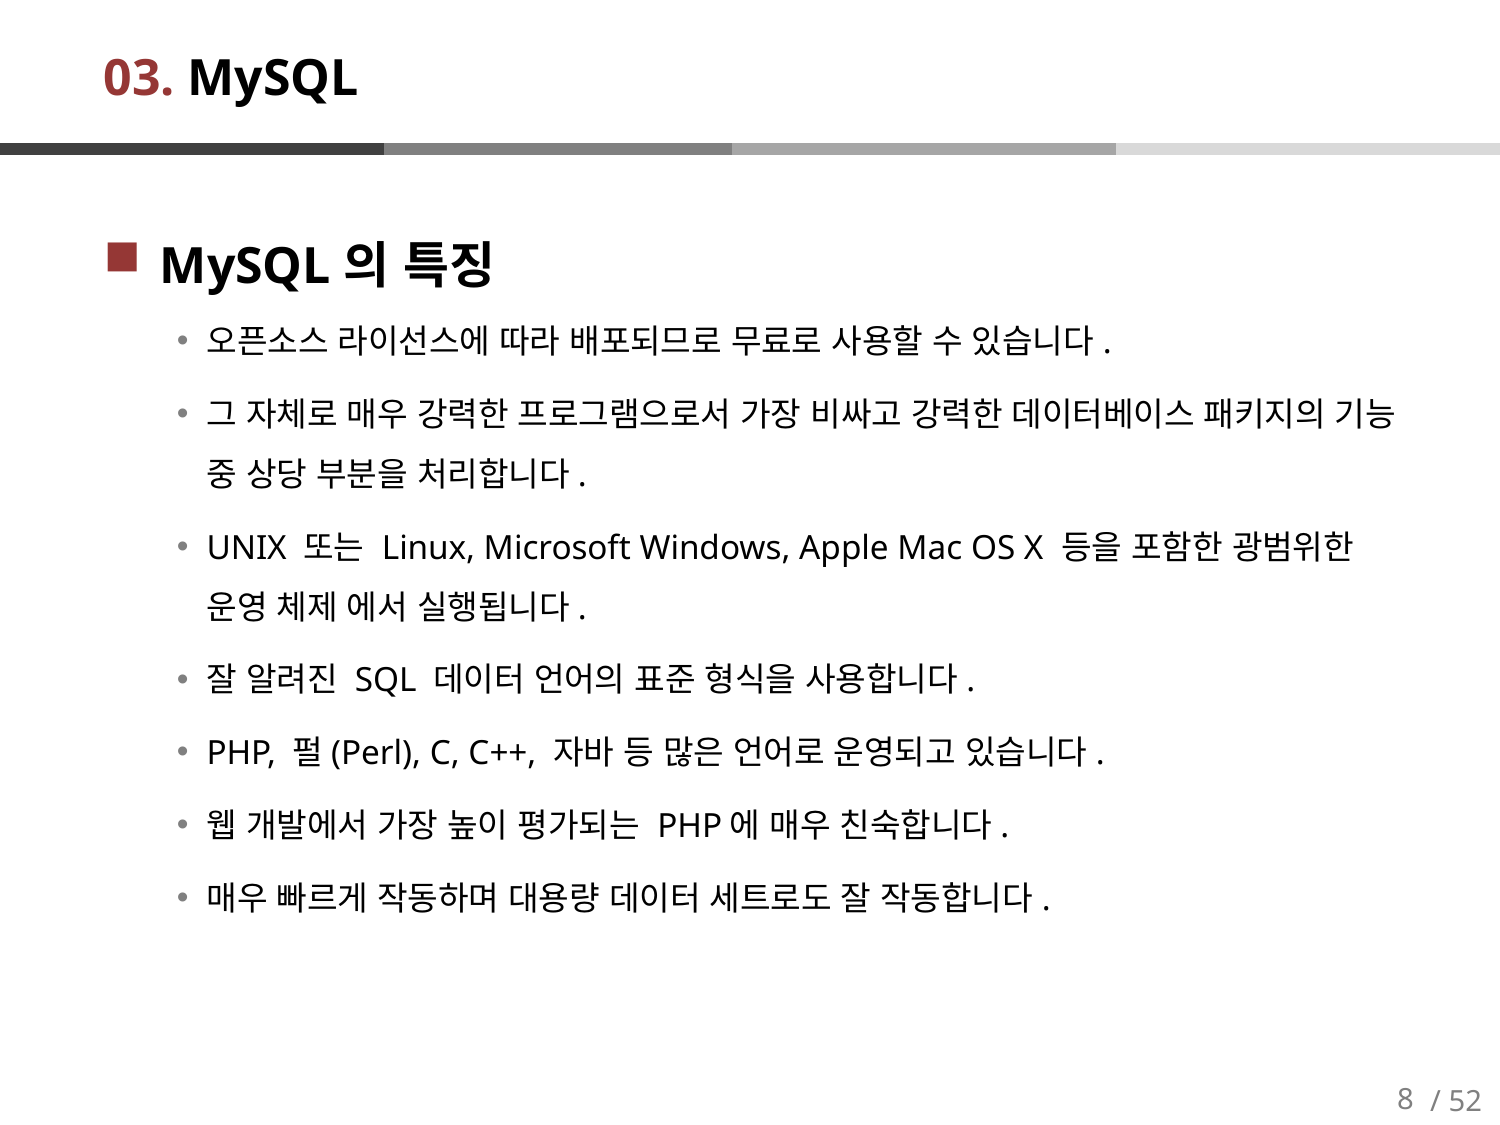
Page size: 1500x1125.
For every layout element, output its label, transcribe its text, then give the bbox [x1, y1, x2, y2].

list MySQL의 특징 오픈소스 라이선스에 따라 배포되므로 무료로 사용할 수 있습니다. 그 자체로 매우 강력한 프로그램으로서 가장 비싸고 강력한 데이터베이스 패키지의 기능 중 상당 부분을 처리합니다. UNIX 또는 Linux, Microsoft Windows, Apple Mac OS X 등을 포함한 광범위한 운영 체제 에서 실행됩니다. 잘 알려진 SQL 데이터 언어의 표준 형식을 사용합니다. PHP, 펄(Perl), C, C++, 자바 등 많은 언어로 운영되고 있습니다. 웹 개발에서 가장 높이 평가되는 PHP에 매우 친숙합니다. 매우 빠르게 작동하며 대용량 데이터 세트로도 잘 작동합니다. [88, 196, 1436, 1083]
title 03. MySQL [88, 30, 1211, 121]
